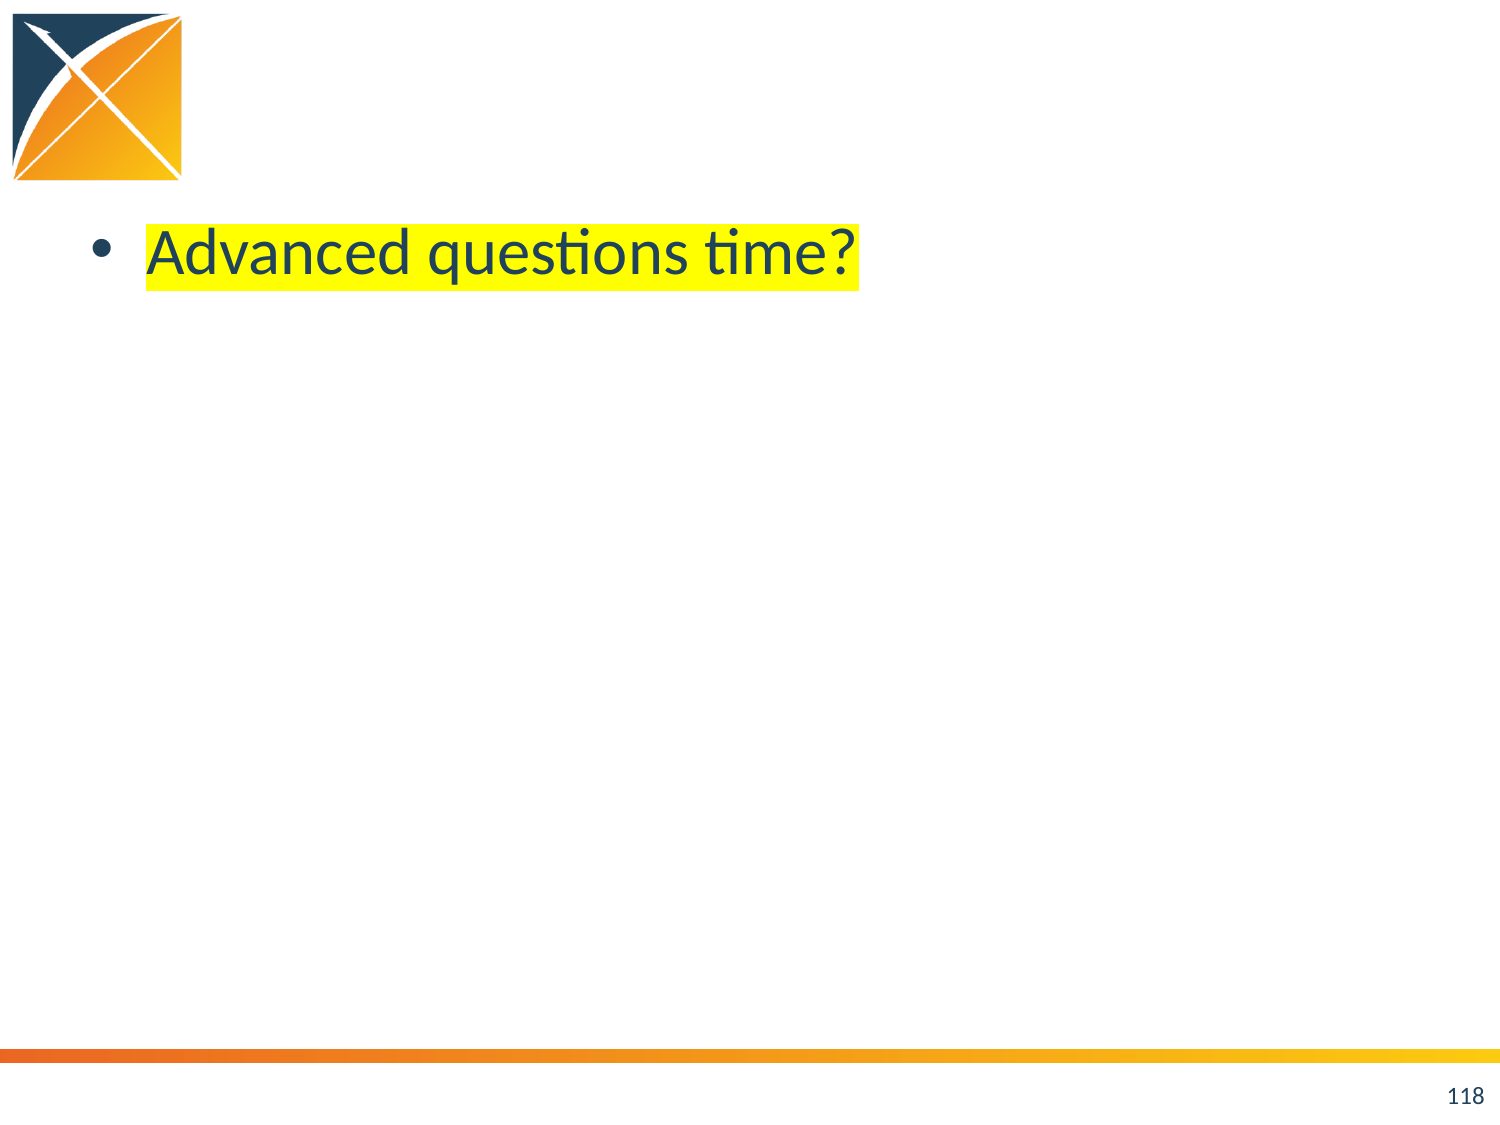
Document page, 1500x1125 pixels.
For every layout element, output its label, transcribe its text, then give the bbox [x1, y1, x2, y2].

slide_number 118 [1149, 1065, 1500, 1125]
picture [0, 0, 206, 200]
list Advanced questions time? [75, 200, 1425, 1005]
